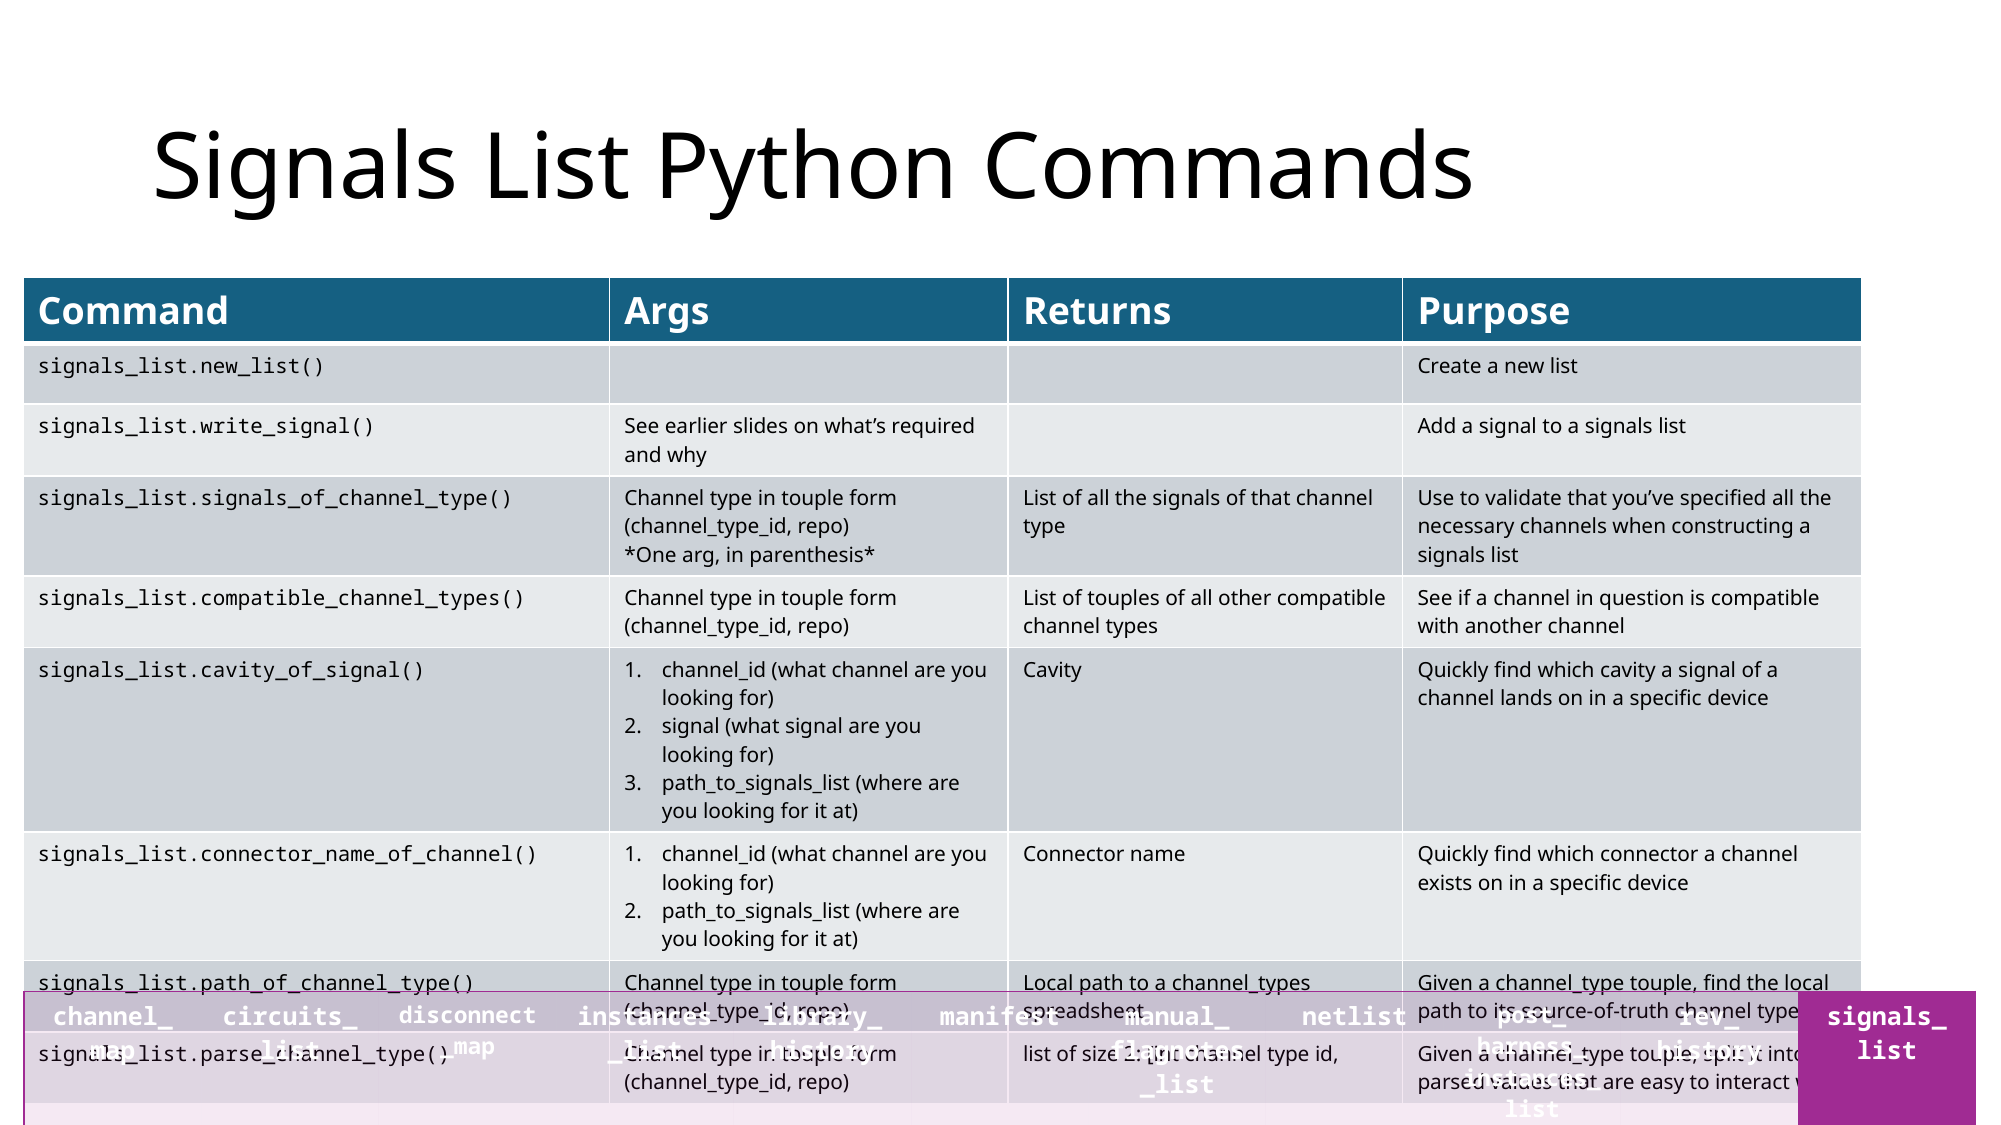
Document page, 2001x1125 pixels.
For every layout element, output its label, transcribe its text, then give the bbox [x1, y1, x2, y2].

table_cell Local path to a channel_types spreadsheet [1009, 961, 1402, 991]
table_cell signals_list.signals_of_channel_type() [24, 477, 609, 575]
table_cell List of touples of all other compatible channel types [1009, 577, 1402, 647]
table_cell Connector name [1009, 833, 1402, 960]
table_cell [610, 346, 1007, 403]
table_header post_ harness_ instances_list [1443, 992, 1621, 1125]
table_header disconnect _map [379, 992, 556, 1125]
table_cell List of all the signals of that channel type [1009, 477, 1402, 575]
table_cell signals_list.new_list() [24, 346, 609, 403]
table_cell channel_id (what channel are you looking for) signal (what signal are you looking for) path_to_signals_list (where are you looking for it at) [610, 648, 1007, 831]
table_header instances_list [556, 992, 734, 1125]
table_cell Quickly find which connector a channel exists on in a specific device [1403, 833, 1861, 960]
table_cell [1009, 405, 1402, 475]
table_cell Create a new list [1403, 346, 1861, 403]
table_header signals_ list [1798, 992, 1975, 1125]
table_cell Quickly find which cavity a signal of a channel lands on in a specific device [1403, 648, 1861, 831]
table_header netlist [1266, 992, 1443, 1125]
title Signals List Python Commands [137, 59, 1863, 276]
table_header Purpose [1403, 278, 1861, 341]
table_cell [1009, 346, 1402, 403]
table_header manifest [911, 992, 1089, 1125]
table_header Command [24, 278, 609, 341]
table_header Returns [1009, 278, 1402, 341]
table_header rev_ history [1621, 992, 1798, 1125]
table_cell signals_list.cavity_of_signal() [24, 648, 609, 831]
table_cell Given a channel_type touple, find the local path to its source-of-truth channel types list [1403, 961, 1861, 991]
table_cell Channel type in touple form (channel_type_id, repo) [610, 577, 1007, 647]
table_header manual_ flagnotes_list [1089, 992, 1266, 1125]
table_cell See earlier slides on what’s required and why [610, 405, 1007, 475]
table_header library_ history [734, 992, 911, 1125]
table_header circuits_list [202, 992, 379, 1125]
table_cell signals_list.compatible_channel_types() [24, 577, 609, 647]
table_cell signals_list.write_signal() [24, 405, 609, 475]
table_cell Channel type in touple form (channel_type_id, repo) *One arg, in parenthesis* [610, 477, 1007, 575]
table_cell See if a channel in question is compatible with another channel [1403, 577, 1861, 647]
table_cell signals_list.path_of_channel_type() [24, 961, 609, 991]
table_cell channel_id (what channel are you looking for) path_to_signals_list (where are you looking for it at) [610, 833, 1007, 960]
table_header channel_ map [25, 992, 202, 1125]
table_header Args [610, 278, 1007, 341]
table_cell signals_list.connector_name_of_channel() [24, 833, 609, 960]
table_cell Use to validate that you’ve specified all the necessary channels when constructing a signals list [1403, 477, 1861, 575]
table_cell Channel type in touple form (channel_type_id, repo) [610, 961, 1007, 991]
table_cell Cavity [1009, 648, 1402, 831]
table_cell Add a signal to a signals list [1403, 405, 1861, 475]
